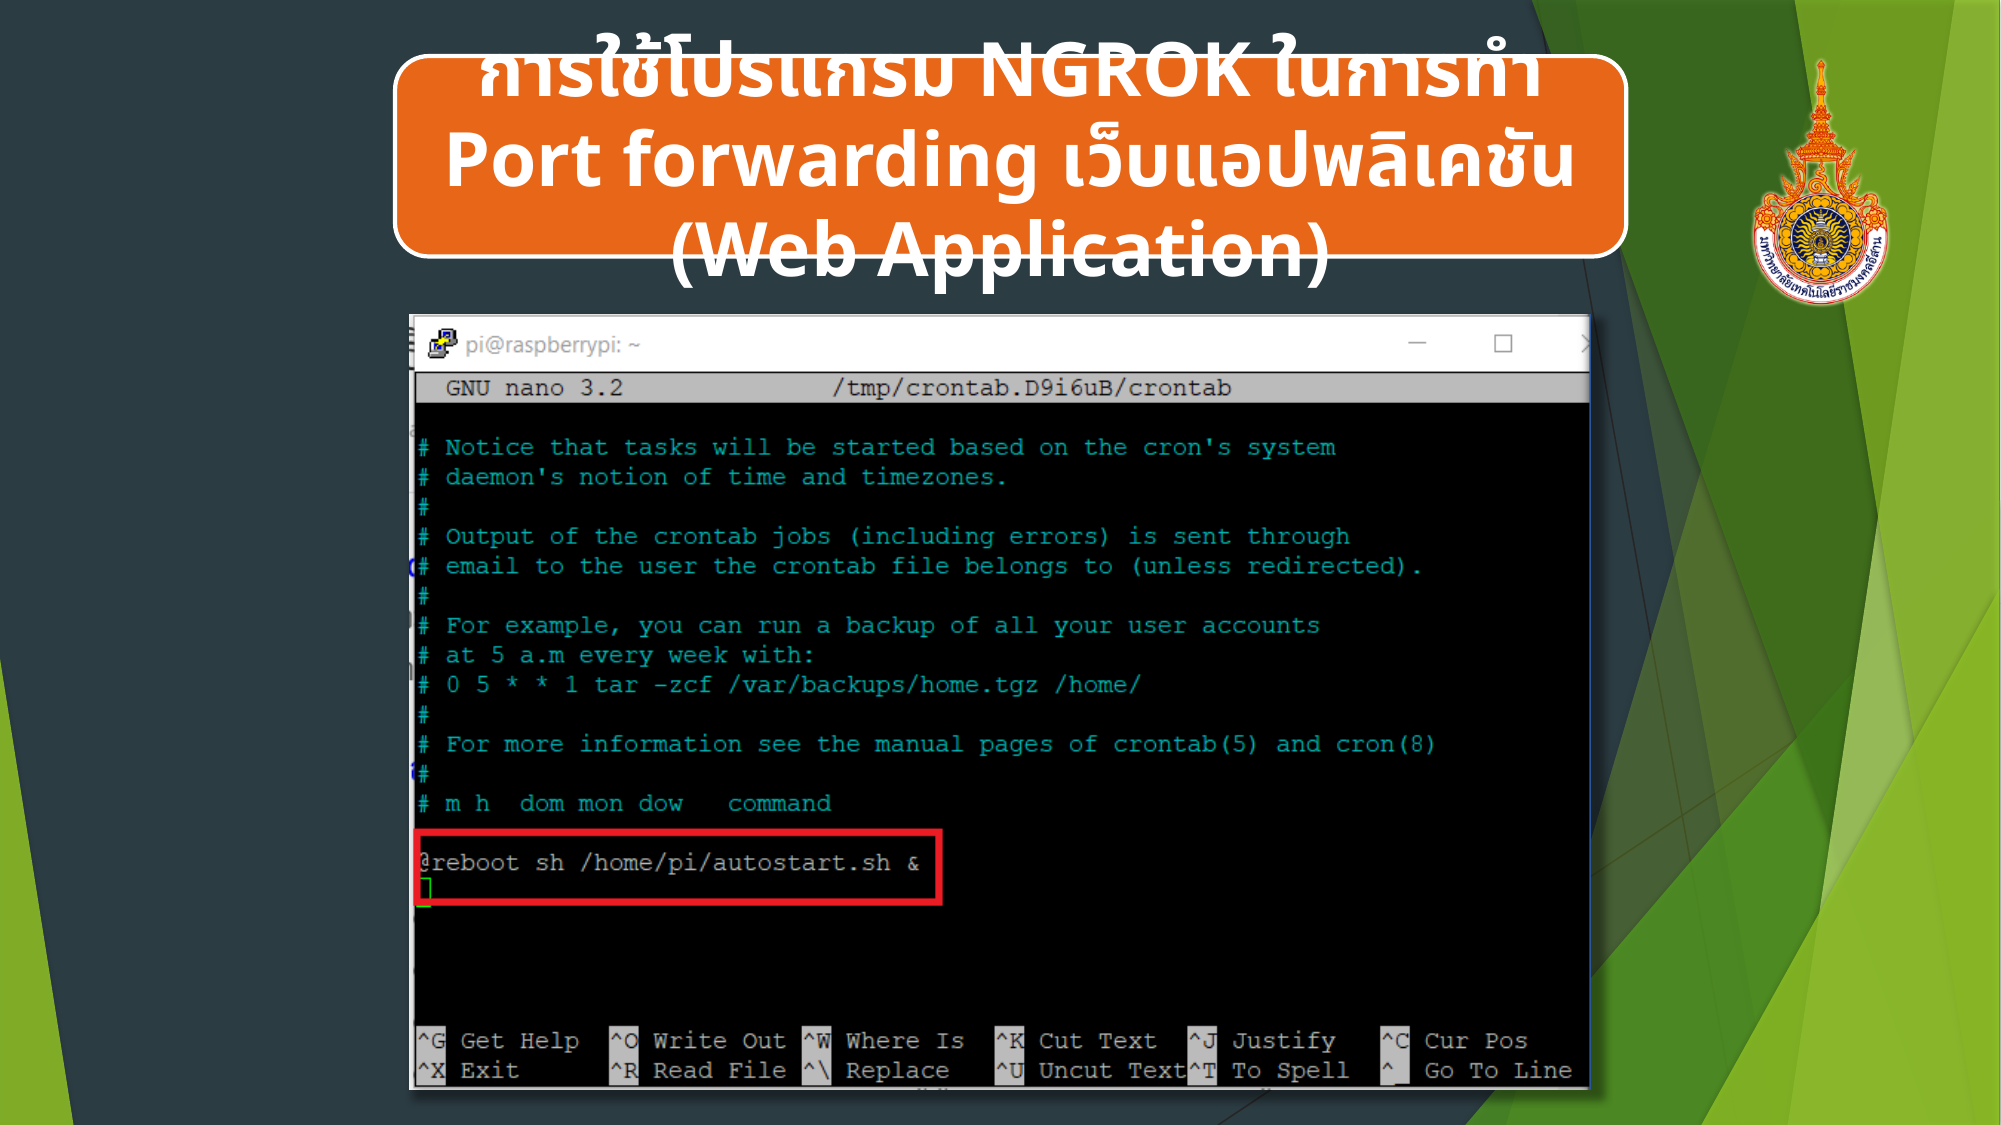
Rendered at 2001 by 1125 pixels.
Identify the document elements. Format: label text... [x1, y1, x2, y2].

picture [1748, 47, 1892, 315]
text_box การใช้โปรแกรม NGROK ในการทำ Port forwarding เว็บแอปพลิเคชัน (Web Application) [392, 53, 1629, 259]
picture [408, 313, 1592, 1091]
